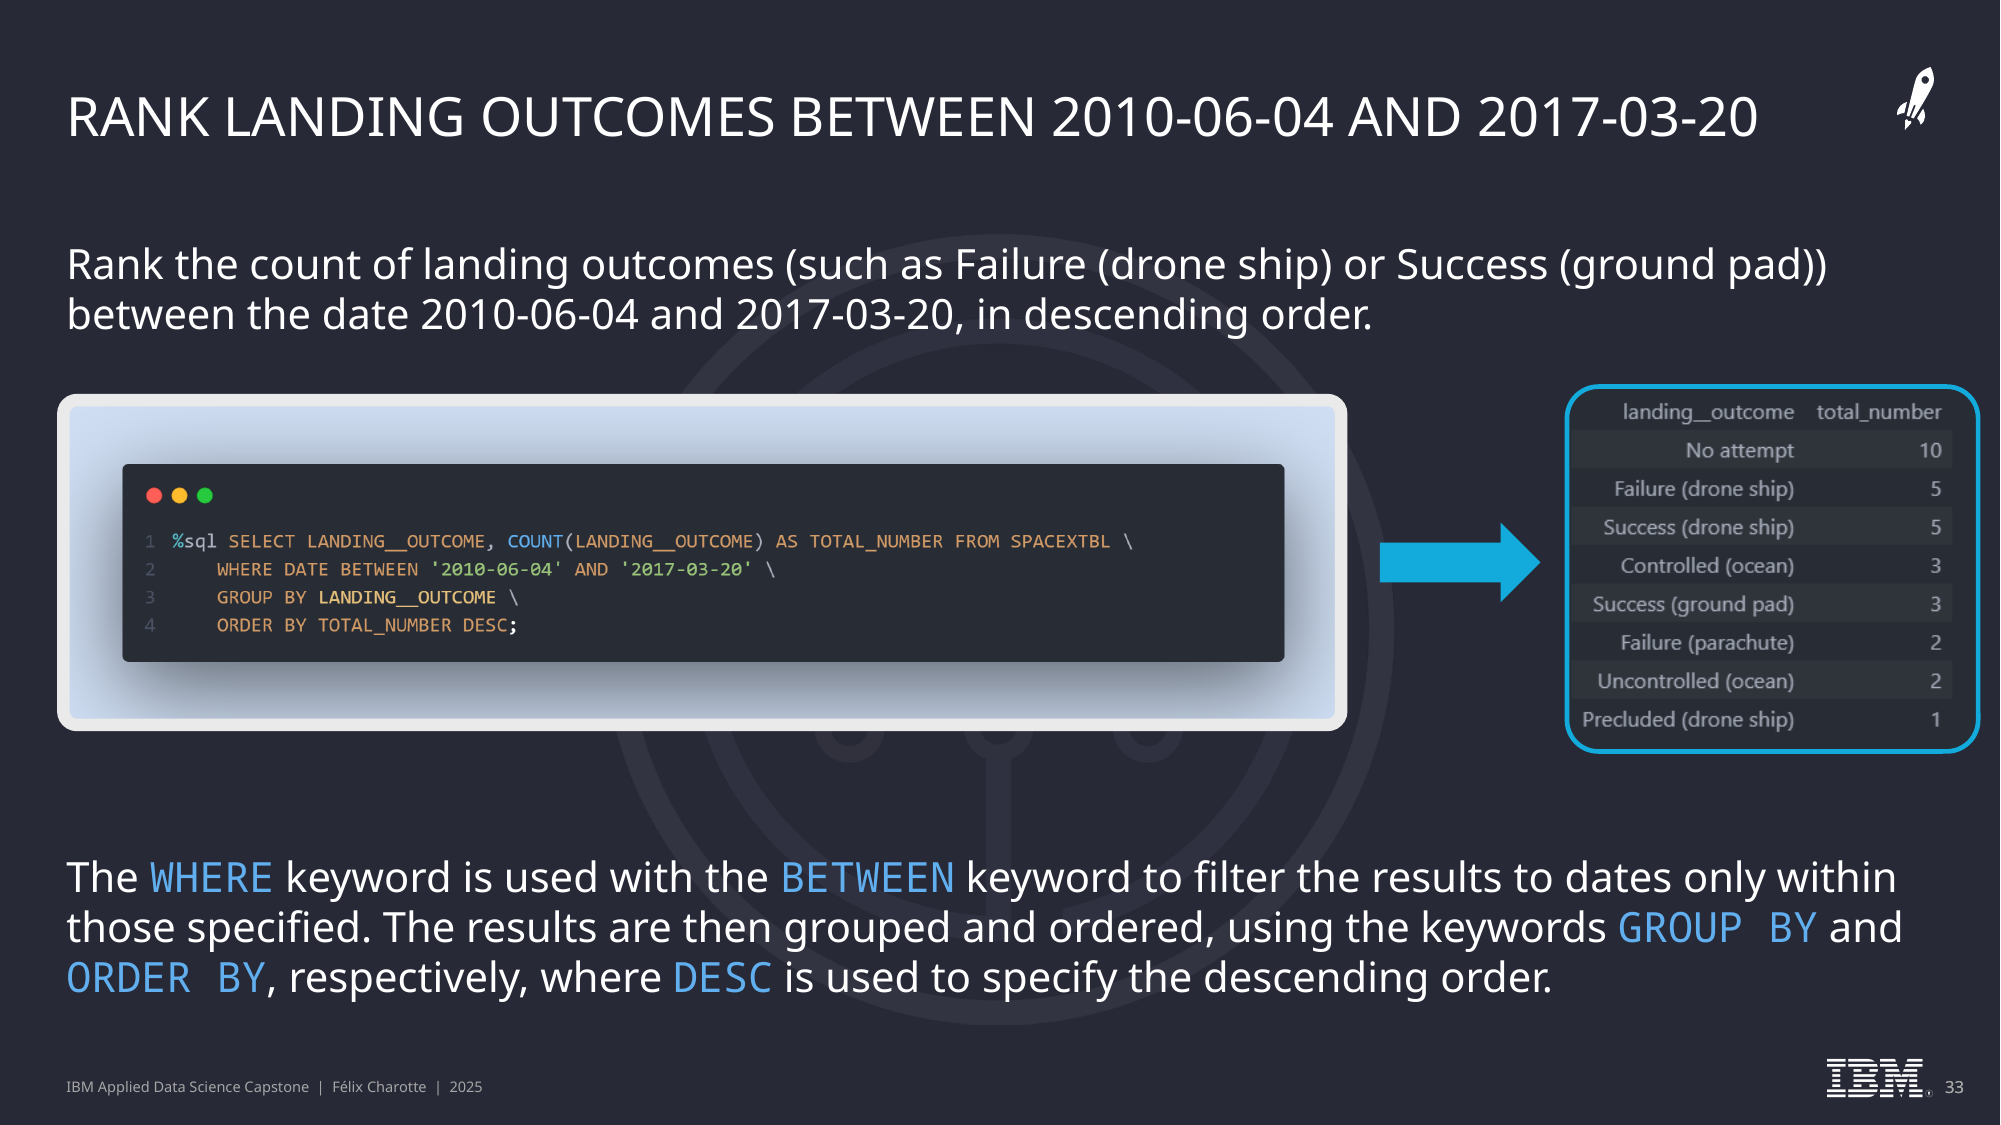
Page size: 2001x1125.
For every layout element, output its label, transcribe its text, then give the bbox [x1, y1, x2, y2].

picture [1566, 386, 1979, 752]
list Rank the count of landing outcomes (such as Failure (drone ship) or Success (ground pad)) between the date 2010-06-04 and 2017-03-20, in descending order. The WHERE keyword is used with the BETWEEN keyword to filter the results to dates only within those specified. The results are then grouped and ordered, using the keywords GROUP BY and ORDER BY, respectively, where DESC is used to specify the descending order. [66, 237, 1938, 1050]
picture [1826, 1058, 1934, 1098]
picture [63, 400, 1342, 725]
text_box [1378, 520, 1542, 605]
title Rank Landing Outcomes Between 2010-06-04 and 2017-03-20 [66, 30, 1863, 149]
